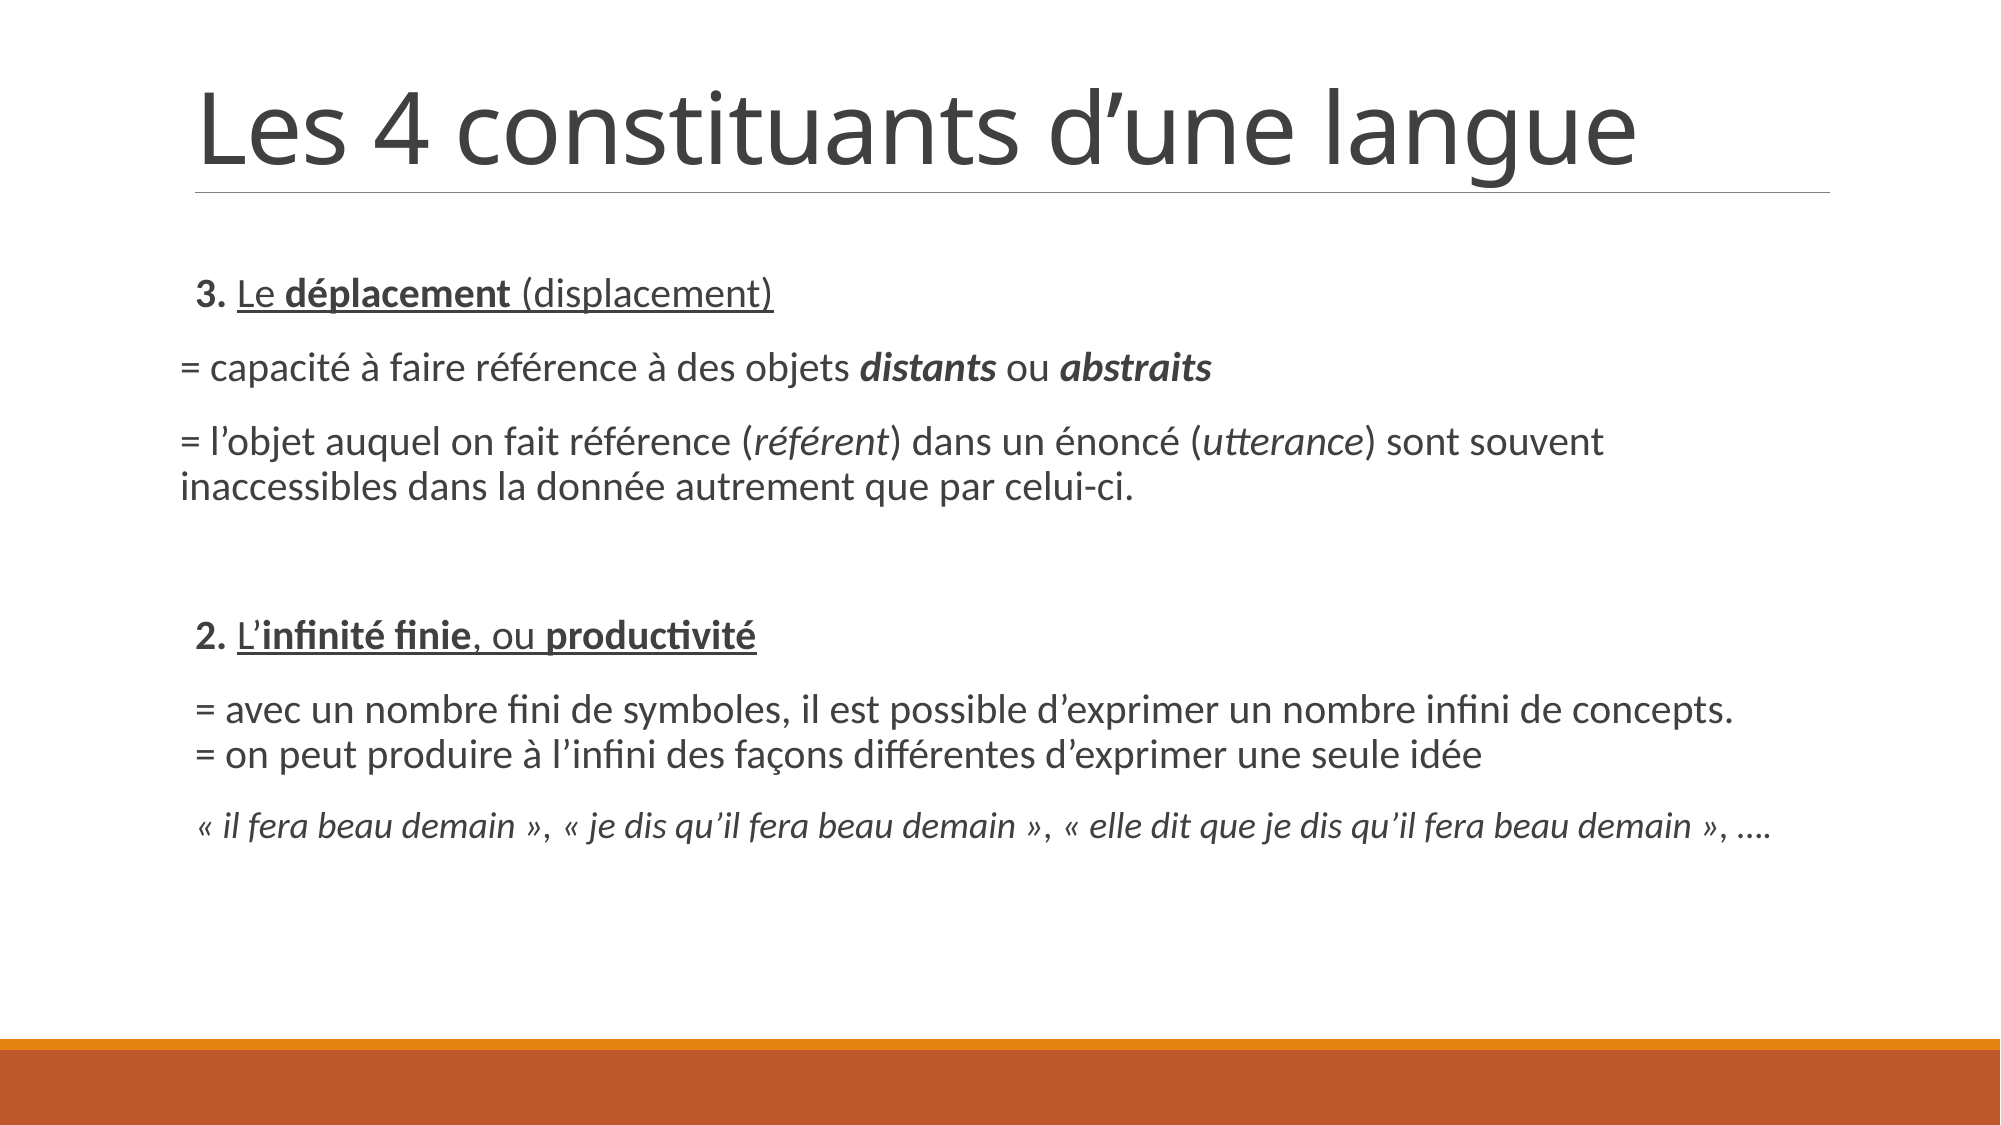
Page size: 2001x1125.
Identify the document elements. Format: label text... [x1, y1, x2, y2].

list 3. Le déplacement (displacement) = capacité à faire référence à des objets distants ou abstraits = l’objet auquel on fait référence (référent) dans un énoncé (utterance) sont souvent inaccessibles dans la donnée autrement que par celui-ci. 2. L’infinité finie, ou productivité = avec un nombre fini de symboles, il est possible d’exprimer un nombre infini de concepts. = on peut produire à l’infini des façons différentes d’exprimer une seule idée « il fera beau demain », « je dis qu’il fera beau demain », « elle dit que je dis qu’il fera beau demain », …. [180, 263, 1830, 976]
title Les 4 constituants d’une langue [180, 47, 1830, 193]
